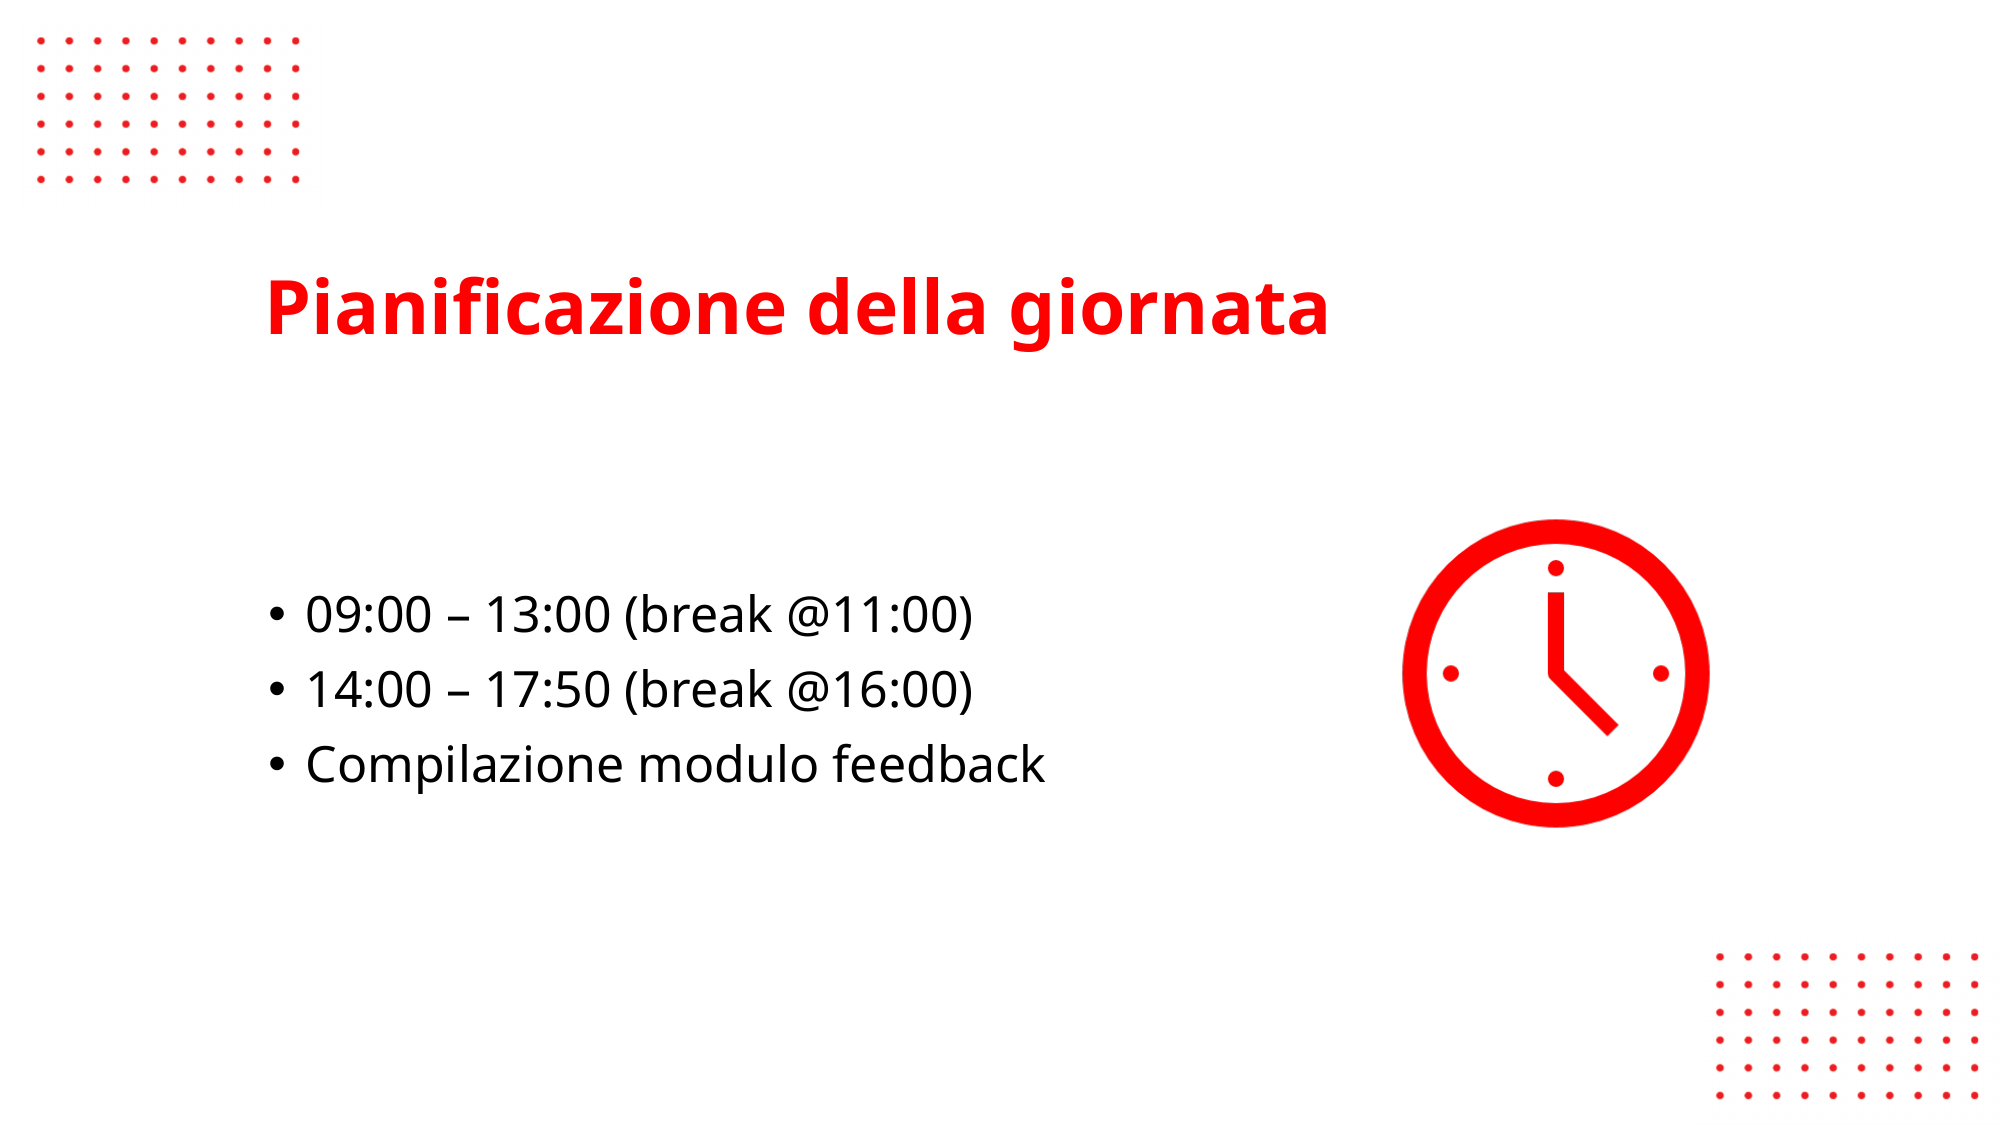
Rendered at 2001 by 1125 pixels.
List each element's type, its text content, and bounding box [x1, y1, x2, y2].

title Pianificazione della giornata [249, 262, 1750, 480]
picture [1698, 937, 1999, 1124]
list 09:00 – 13:00 (break @11:00) 14:00 – 17:50 (break @16:00) Compilazione modulo feedback [253, 582, 1750, 915]
picture [1361, 479, 1751, 869]
picture [19, 21, 320, 208]
